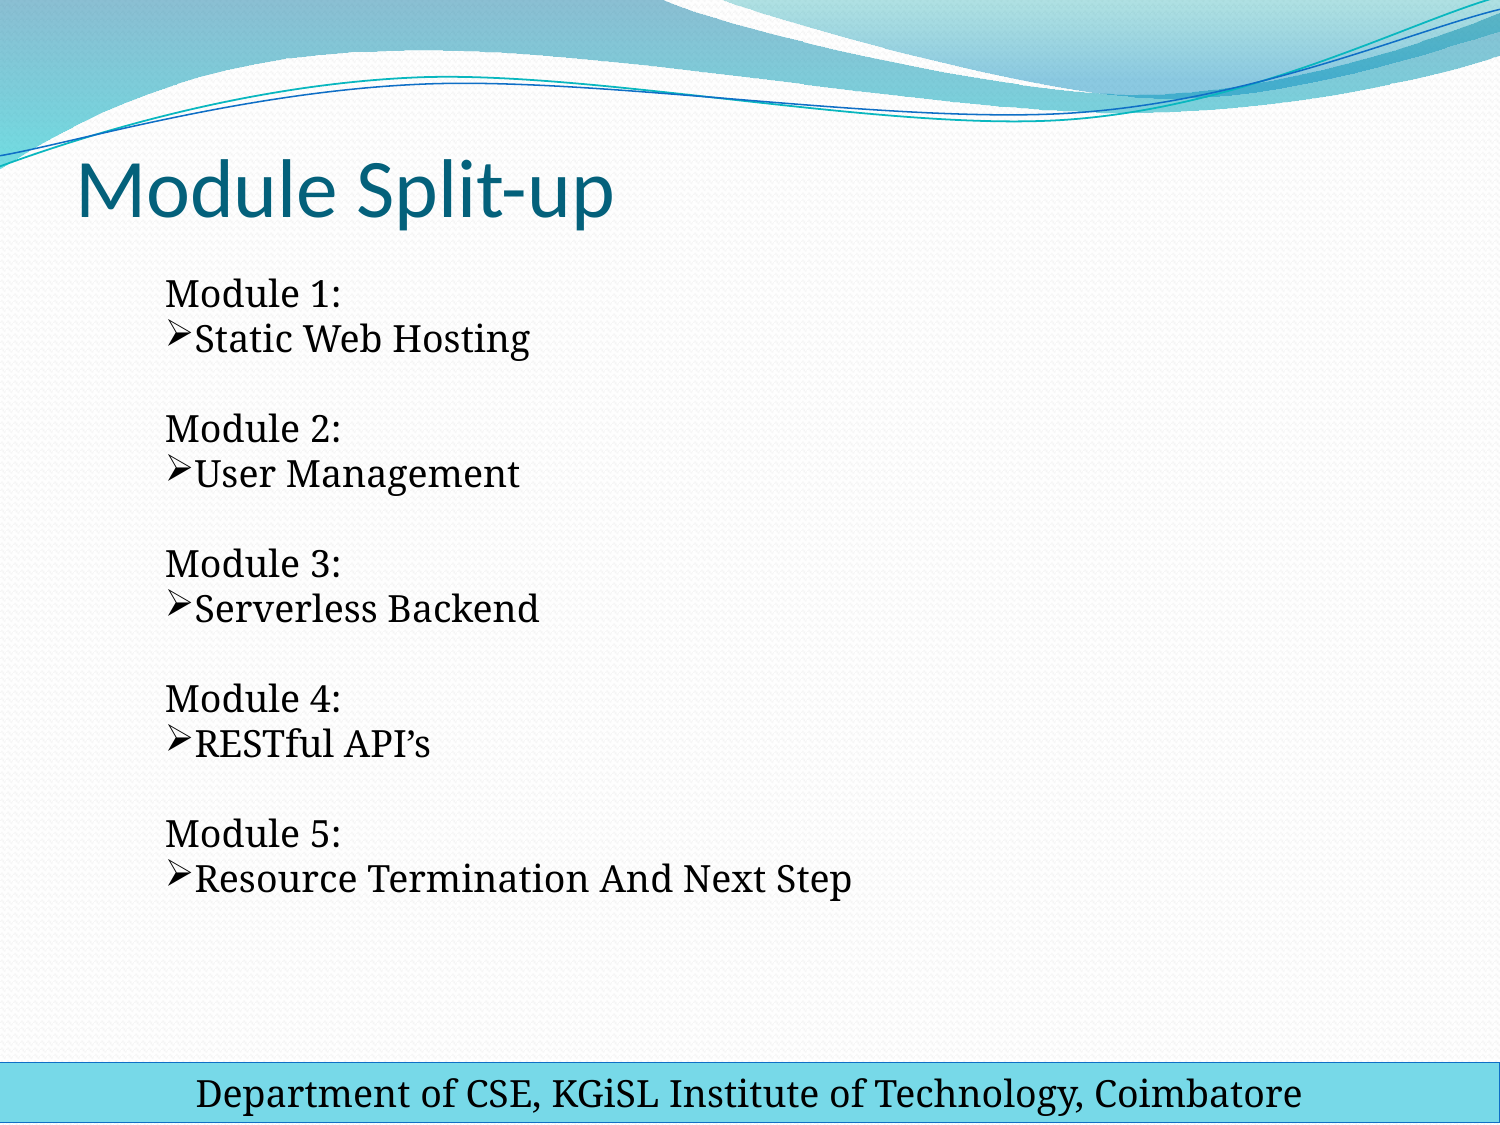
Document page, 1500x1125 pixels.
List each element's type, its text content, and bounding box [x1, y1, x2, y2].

text_box Department of CSE, KGiSL Institute of Technology, Coimbatore [0, 1062, 1500, 1123]
title Module Split-up [75, 137, 1425, 235]
text_box Module 1: Static Web Hosting Module 2: User Management Module 3: Serverless Backend Module 4: RESTful API’s Module 5: Resource Termination And Next Step [149, 262, 900, 953]
